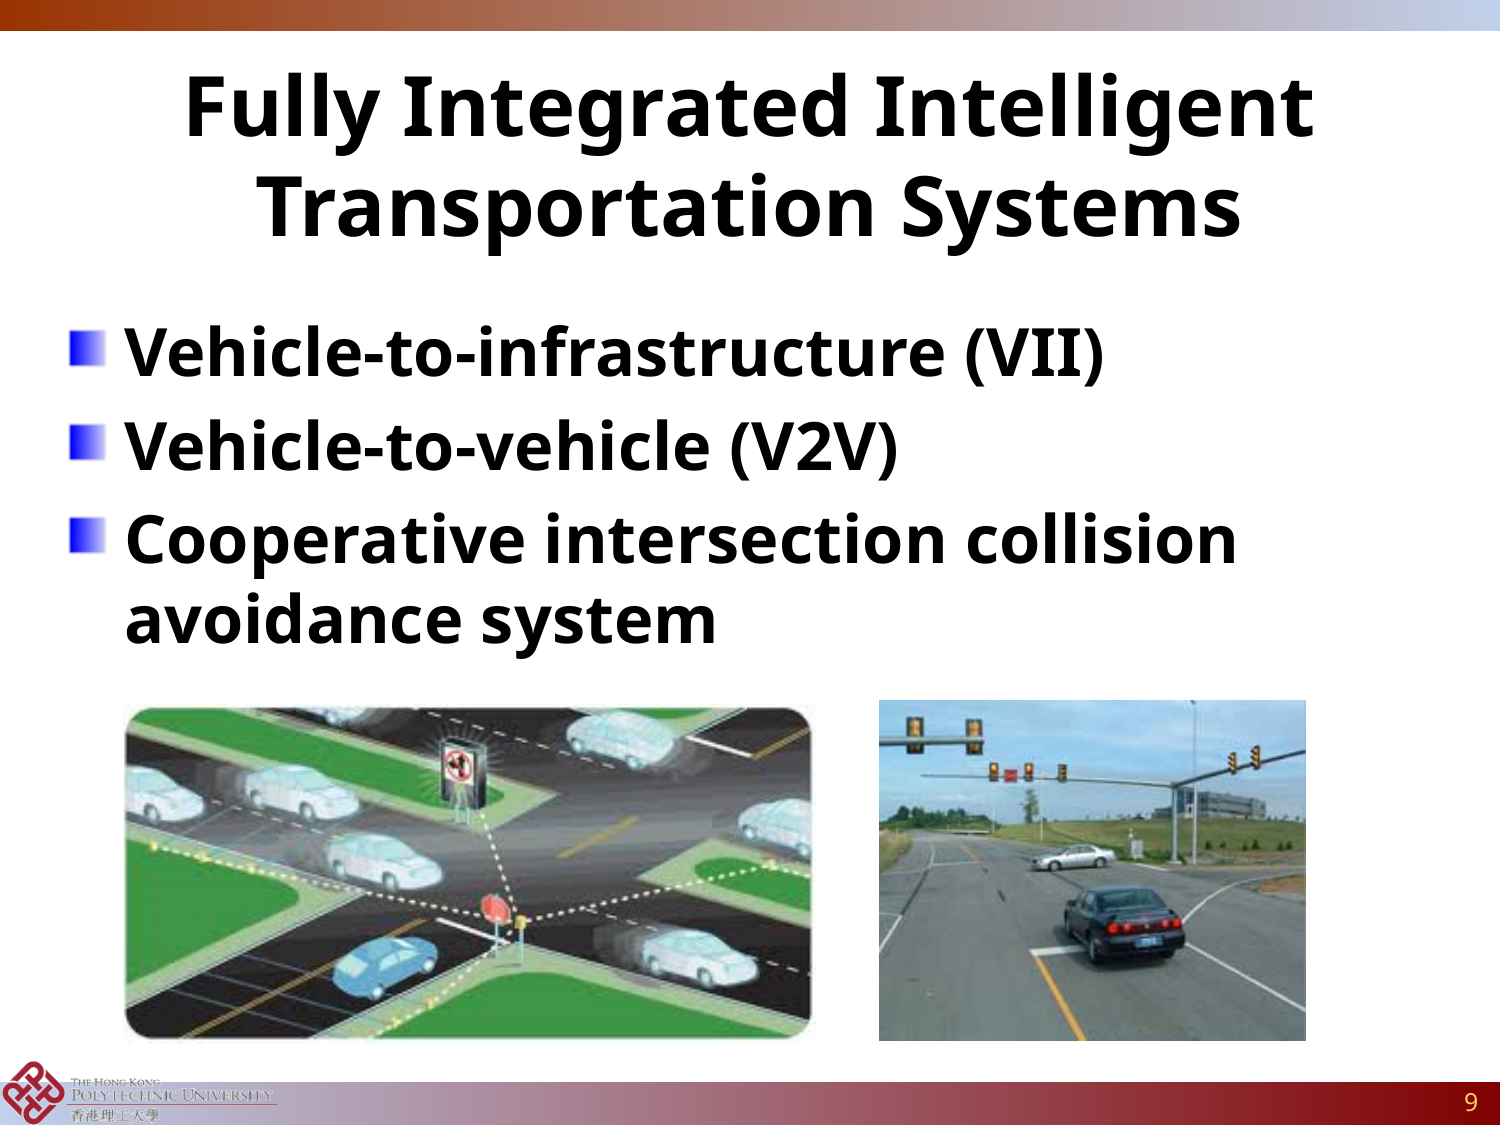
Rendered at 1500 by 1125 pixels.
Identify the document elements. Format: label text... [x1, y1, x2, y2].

picture [0, 1061, 278, 1125]
picture [67, 328, 110, 371]
picture [67, 515, 110, 558]
list Vehicle-to-infrastructure (VII) Vehicle-to-vehicle (V2V) Cooperative intersection collision avoidance system [53, 302, 1404, 709]
picture [67, 422, 110, 465]
picture [879, 699, 1306, 1041]
title Fully Integrated Intelligent Transportation Systems [75, 45, 1425, 233]
picture [123, 703, 819, 1045]
